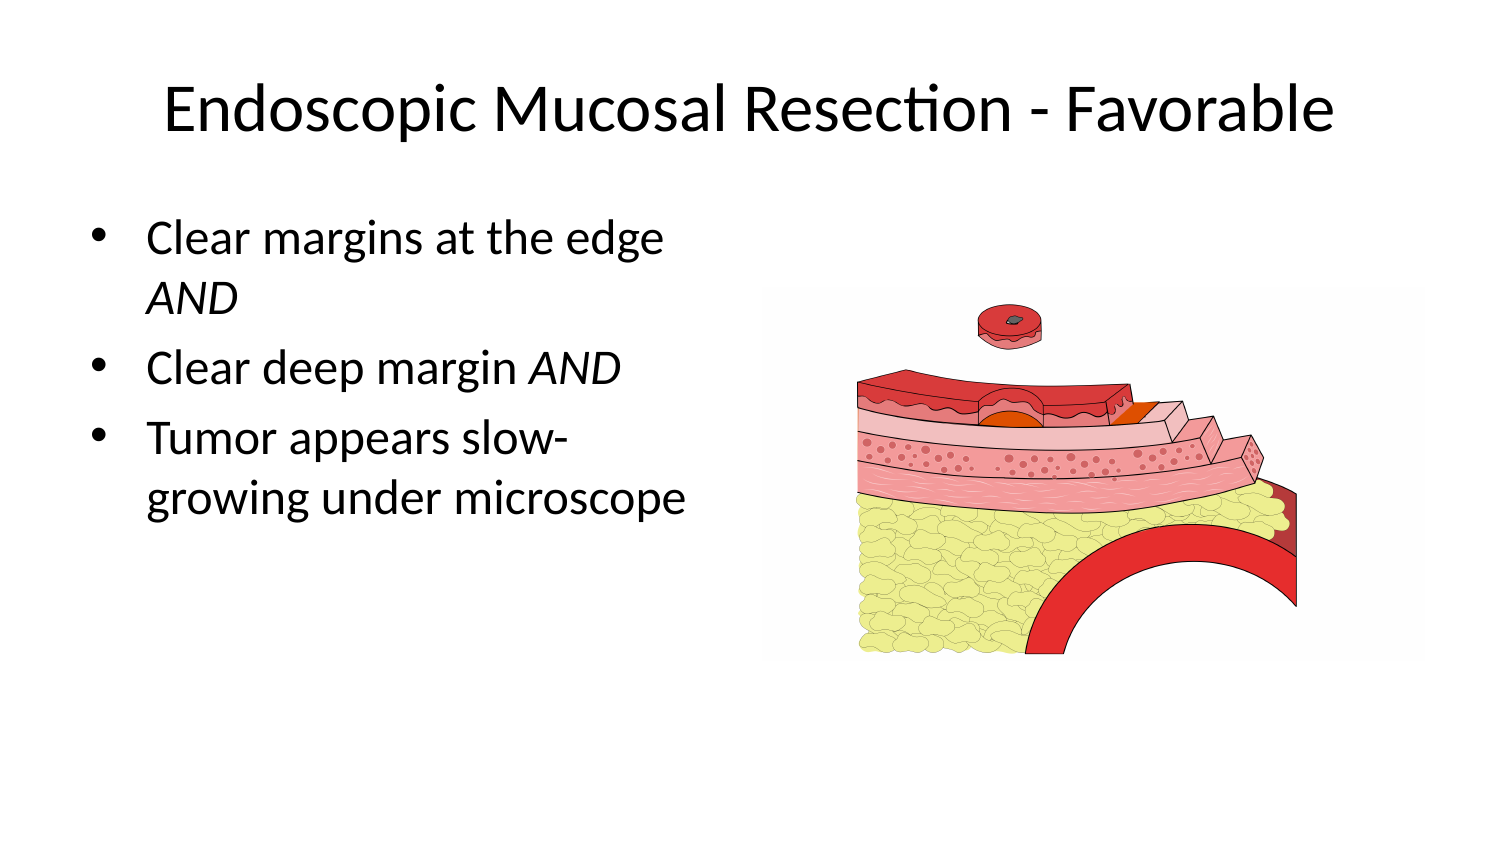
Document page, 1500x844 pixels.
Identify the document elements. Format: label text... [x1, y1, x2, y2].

title Endoscopic Mucosal Resection - Favorable [75, 33, 1425, 175]
picture [762, 287, 1426, 661]
list Clear margins at the edge AND Clear deep margin AND Tumor appears slow-growing under microscope [75, 196, 738, 754]
